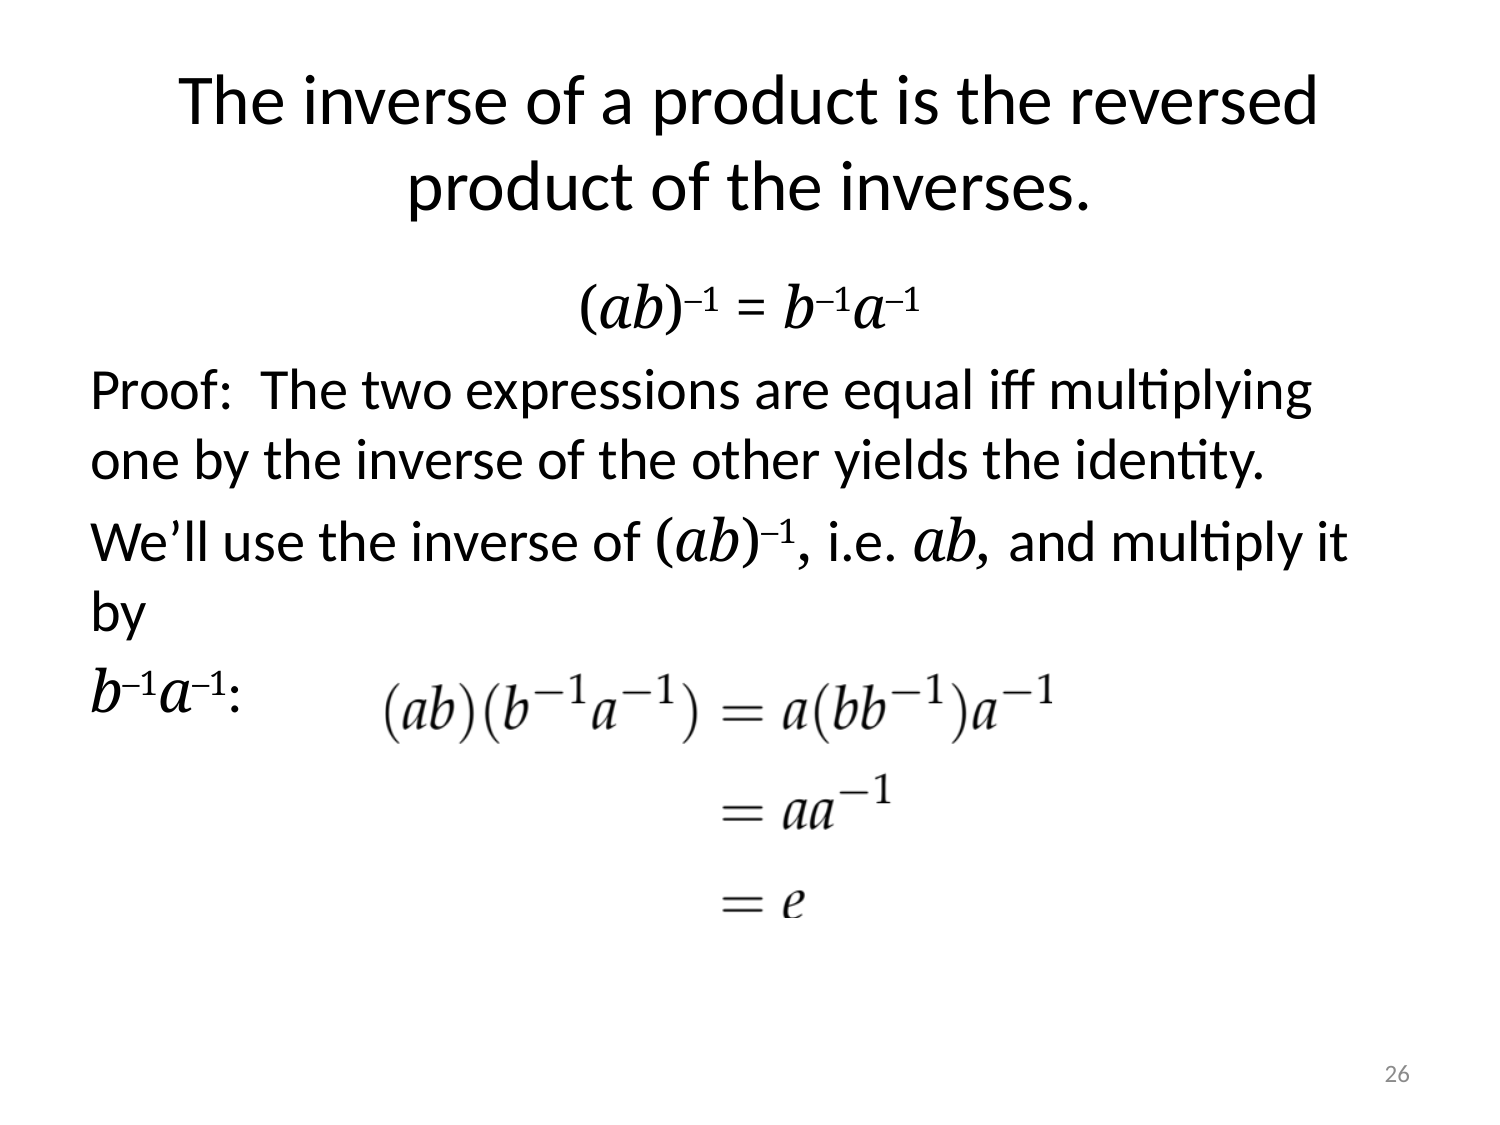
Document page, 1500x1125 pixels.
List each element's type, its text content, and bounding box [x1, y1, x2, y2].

list (ab)–1 = b–1a–1 Proof: The two expressions are equal iff multiplying one by the inverse of the other yields the identity. We’ll use the inverse of (ab)–1, i.e. ab, and multiply it by b–1a–1: [75, 262, 1425, 1125]
title The inverse of a product is the reversed product of the inverses. [75, 45, 1425, 233]
picture [385, 673, 1053, 918]
slide_number 26 [1074, 1042, 1425, 1103]
